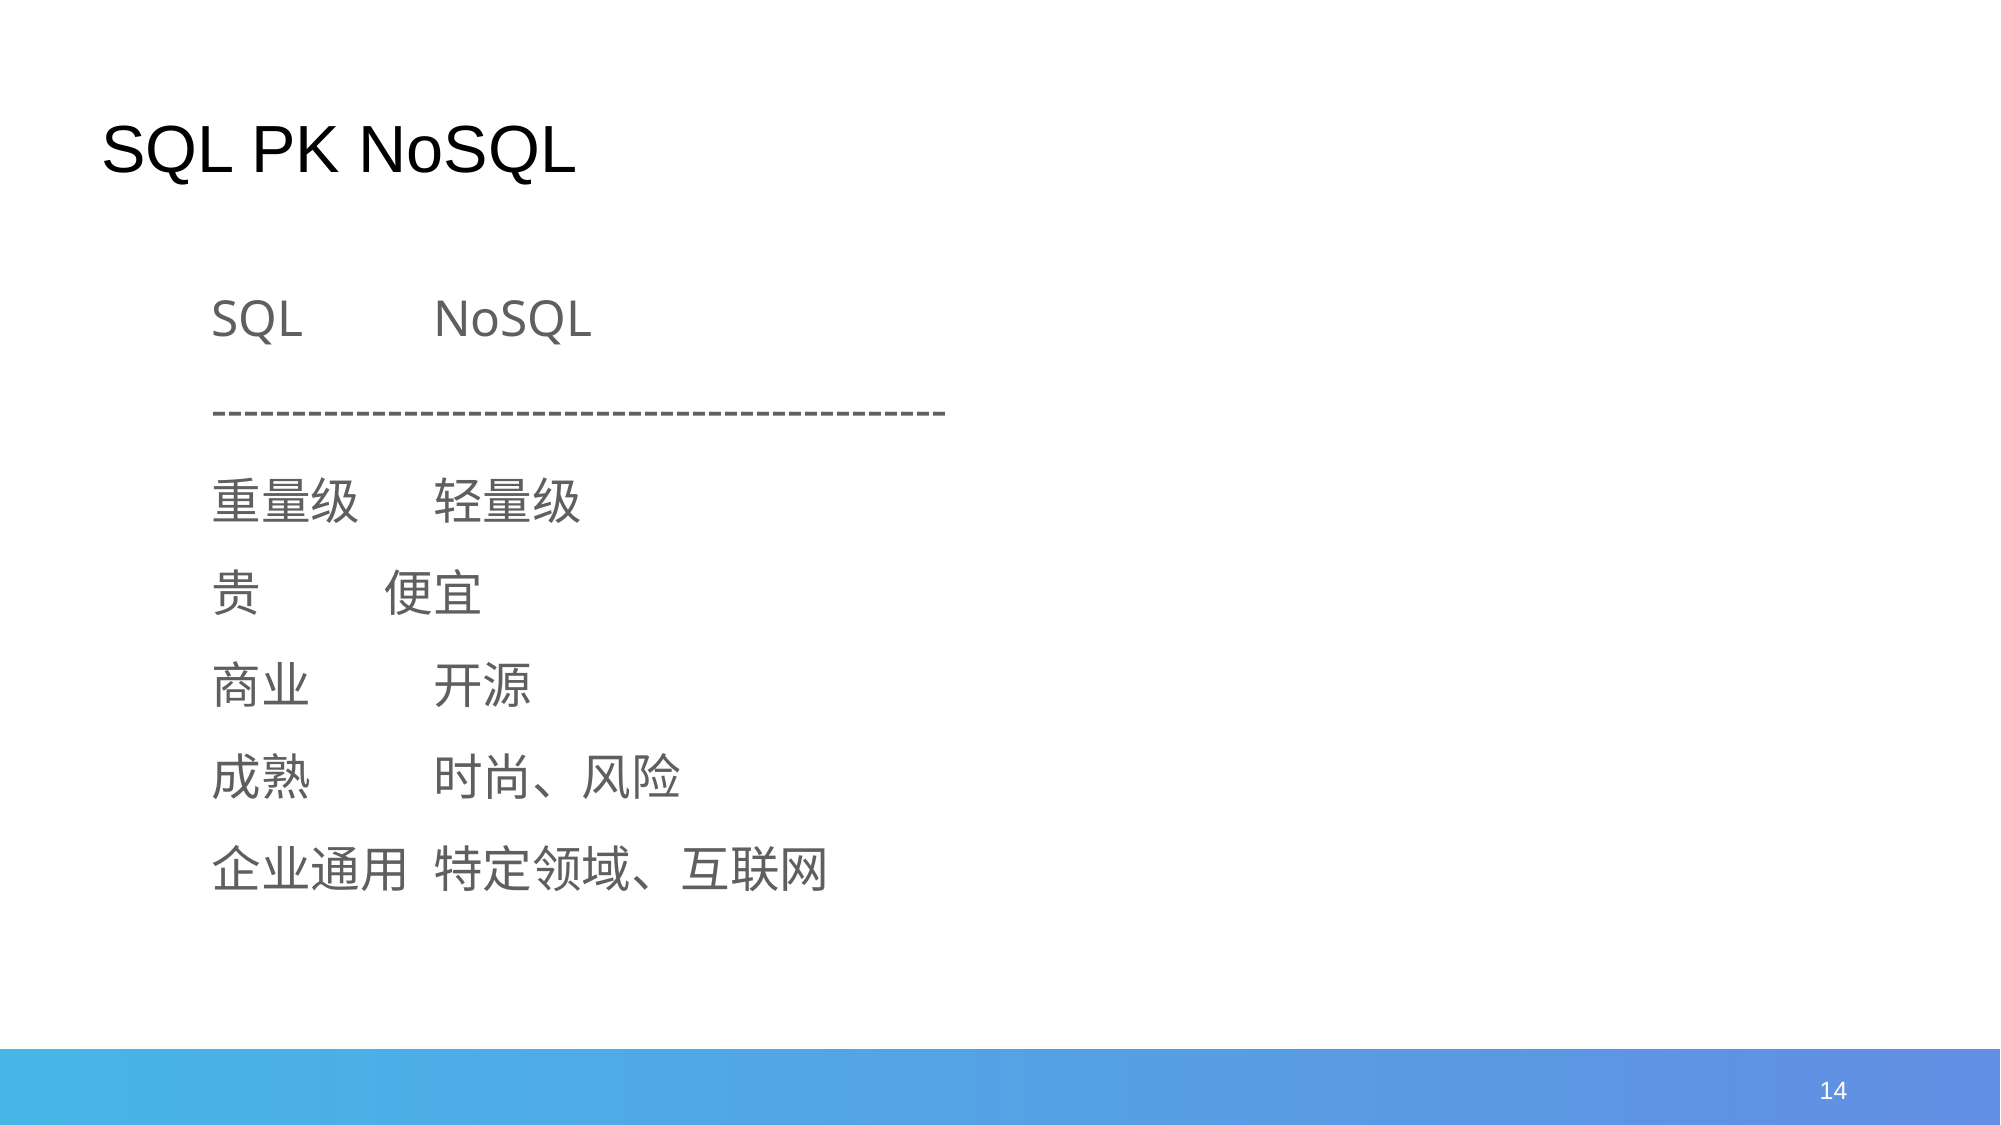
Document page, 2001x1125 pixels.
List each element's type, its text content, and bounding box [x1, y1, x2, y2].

slide_number 14 [1412, 1059, 1863, 1120]
title SQL PK NoSQL [86, 7, 1955, 195]
list SQL NoSQL ---------------------------------------------- 重量级 轻量级 贵 便宜 商业 开源 成熟 时尚、风险 企业通用 特定领域、互联网 [196, 267, 1851, 907]
